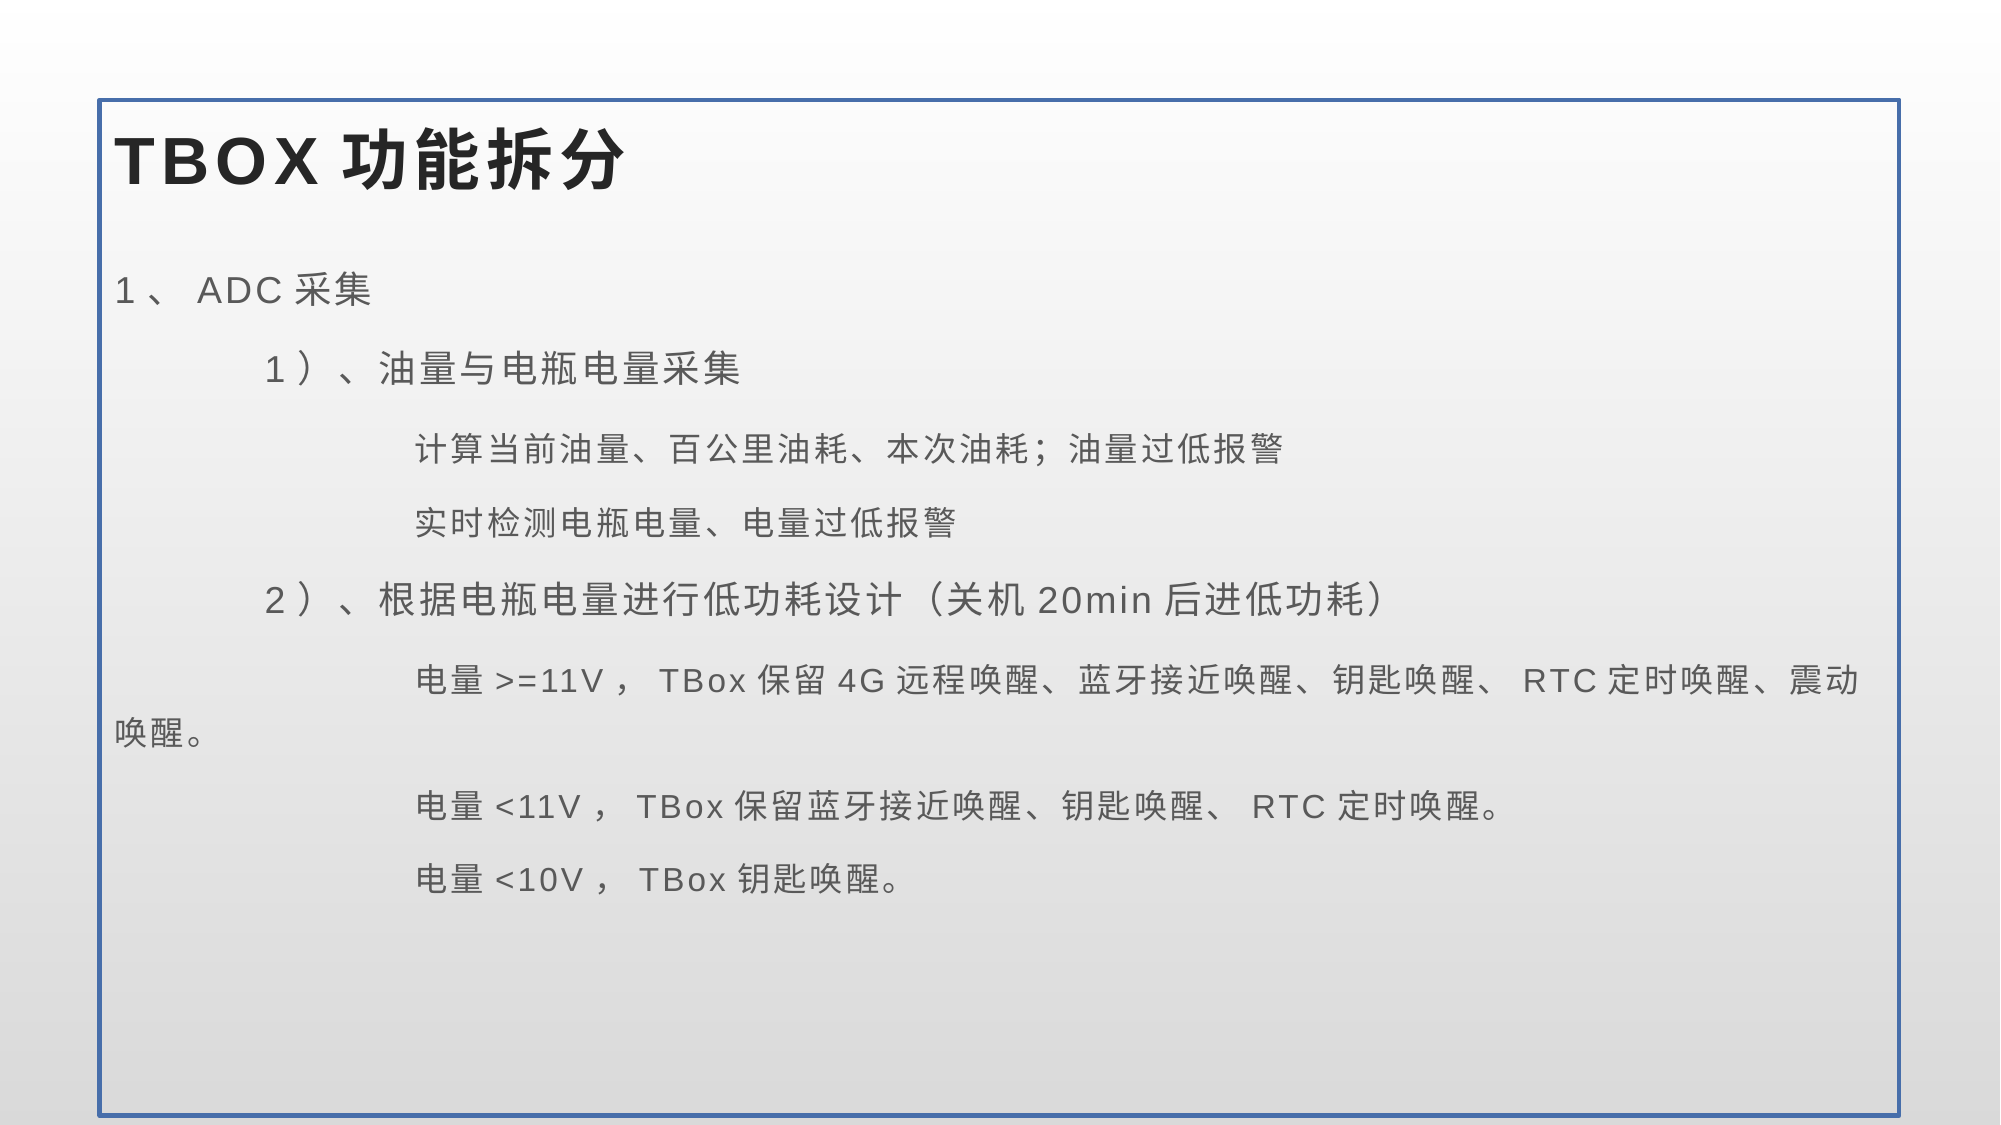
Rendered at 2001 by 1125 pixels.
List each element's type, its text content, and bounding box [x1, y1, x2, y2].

list 1、ADC采集 1）、油量与电瓶电量采集 计算当前油量、百公里油耗、本次油耗；油量过低报警 实时检测电瓶电量、电量过低报警 2）、根据电瓶电量进行低功耗设计（关机20min后进低功耗） 电量>=11V，TBox保留4G远程唤醒、蓝牙接近唤醒、钥匙唤醒、RTC定时唤醒、震动唤醒。 电量<11V，TBox保留蓝牙接近唤醒、钥匙唤醒、RTC定时唤醒。 电量<10V，TBox钥匙唤醒。 [99, 244, 1900, 1029]
text_box [99, 99, 1900, 244]
text_box [99, 1029, 1900, 1116]
